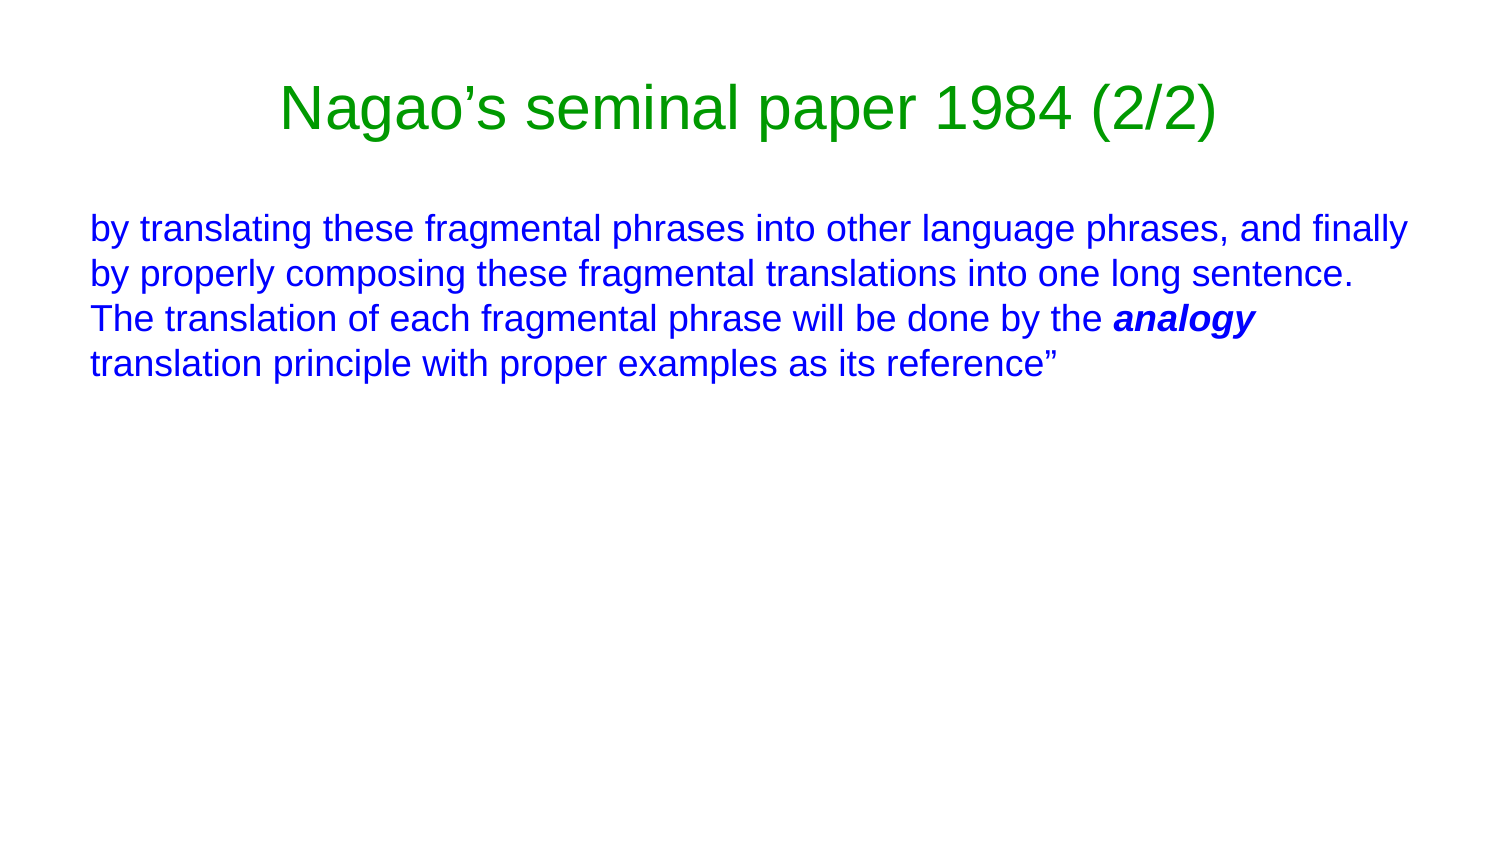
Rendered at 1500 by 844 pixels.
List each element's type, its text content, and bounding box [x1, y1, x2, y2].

list by translating these fragmental phrases into other language phrases, and finally by properly composing these fragmental translations into one long sentence. The translation of each fragmental phrase will be done by the analogy translation principle with proper examples as its reference” [74, 196, 1426, 754]
title Nagao’s seminal paper 1984 (2/2) [74, 33, 1426, 175]
